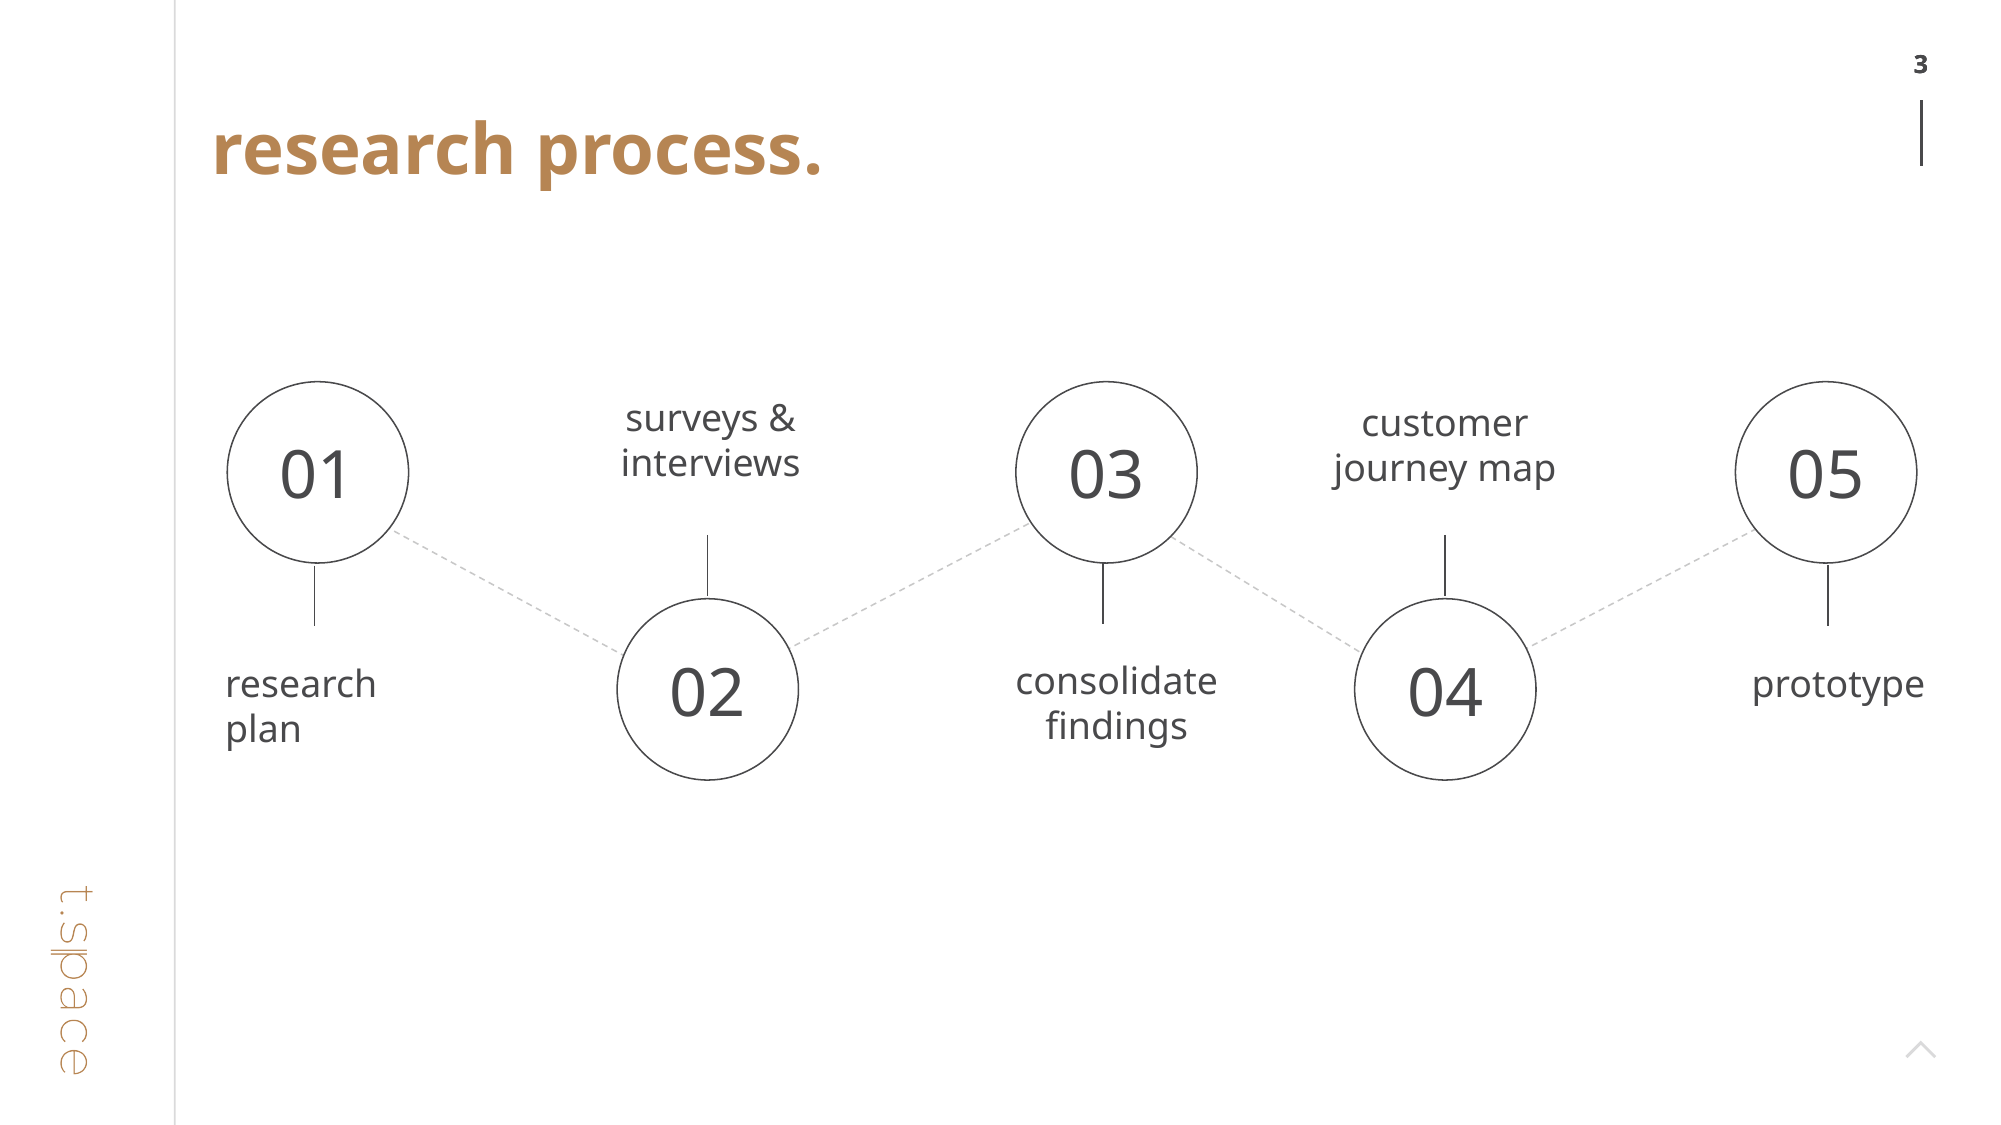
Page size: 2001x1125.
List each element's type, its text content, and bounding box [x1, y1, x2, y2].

text_box consolidate findings [975, 649, 1258, 689]
text_box prototype [1725, 652, 1953, 692]
text_box 01 [227, 381, 409, 562]
text_box research plan [225, 652, 412, 692]
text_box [1170, 536, 1398, 676]
text_box 02 [617, 598, 799, 781]
text_box 05 [1735, 381, 1917, 564]
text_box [308, 484, 661, 676]
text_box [1503, 496, 1818, 661]
picture [35, 863, 109, 1097]
text_box surveys & interviews [579, 386, 842, 426]
text_box customer journey map [1304, 391, 1586, 431]
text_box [765, 496, 1080, 661]
text_box 03 [1015, 381, 1198, 564]
text_box 04 [1354, 598, 1537, 781]
title research process. [211, 58, 1198, 245]
